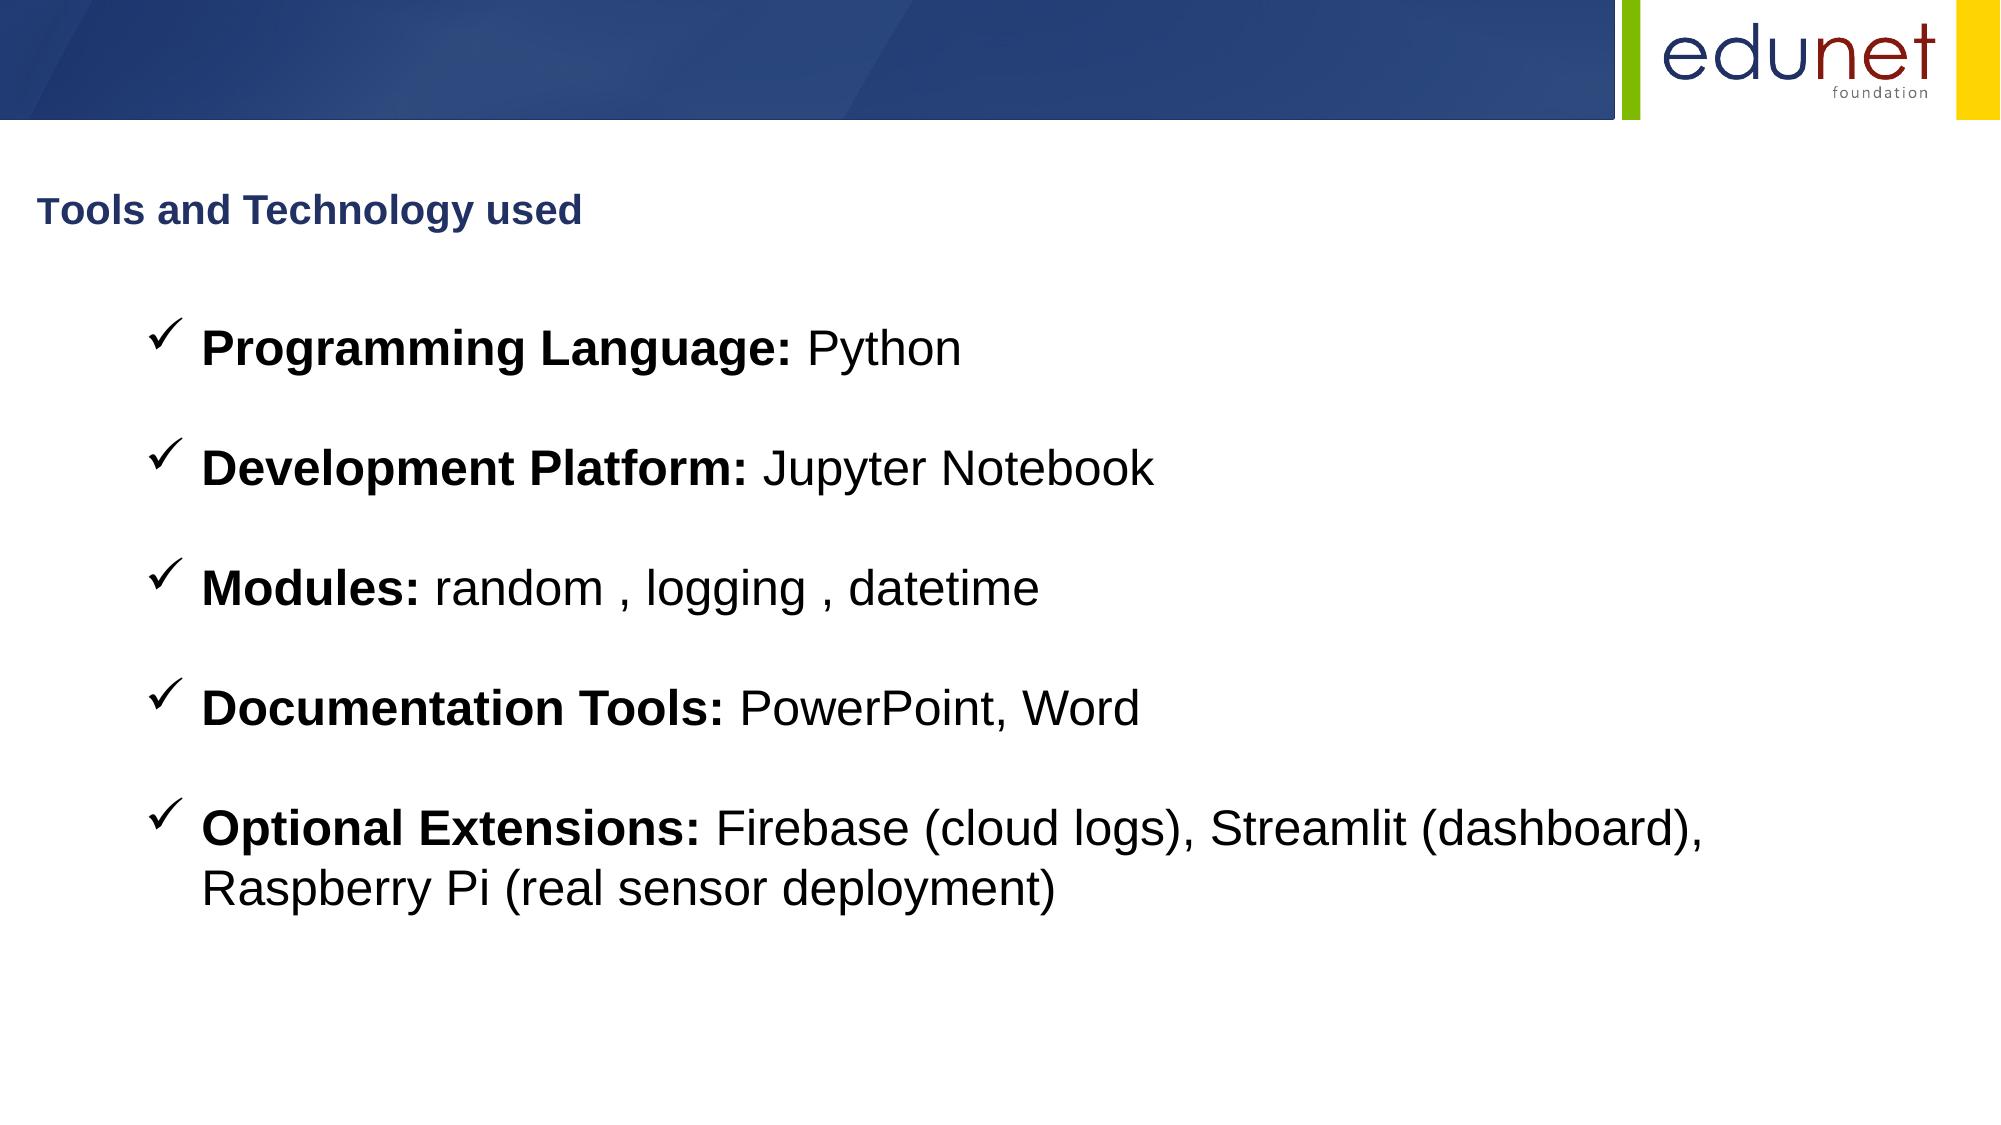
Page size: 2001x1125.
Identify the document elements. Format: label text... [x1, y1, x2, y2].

text_box Tools and Technology used [22, 175, 1024, 240]
text_box Programming Language: Python Development Platform: Jupyter Notebook Modules: random , logging , datetime Documentation Tools: PowerPoint, Word Optional Extensions: Firebase (cloud logs), Streamlit (dashboard), Raspberry Pi (real sensor deployment) [130, 307, 1812, 923]
picture [1652, 12, 1948, 108]
